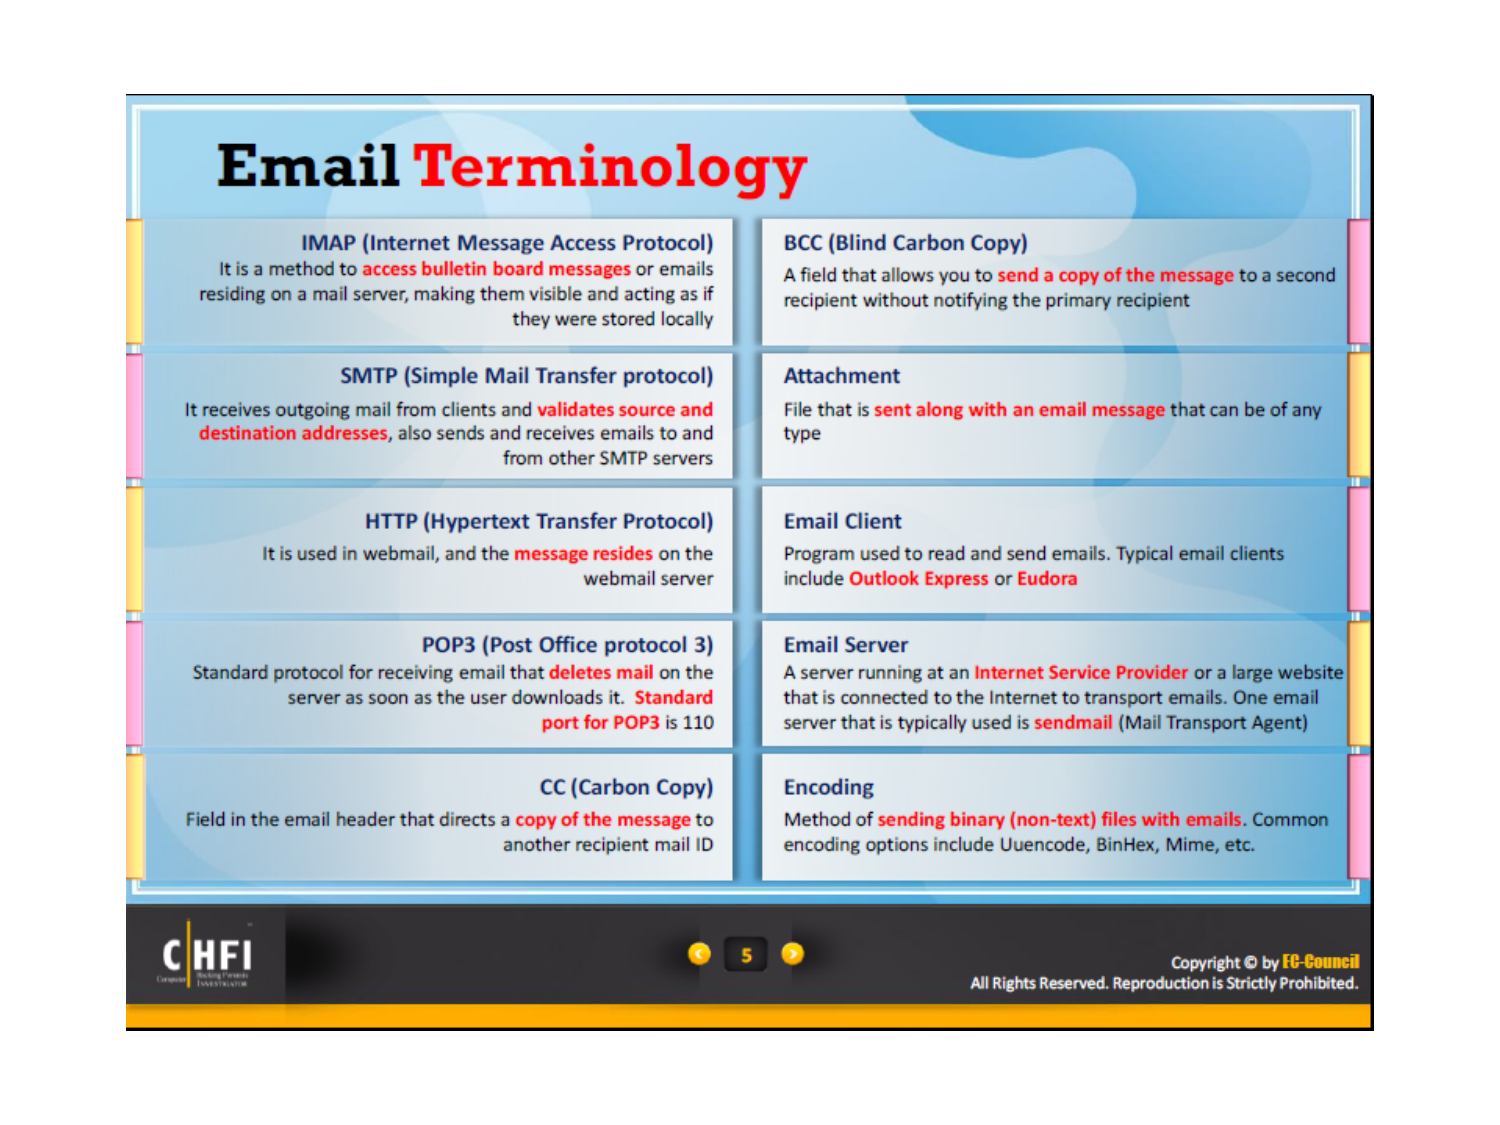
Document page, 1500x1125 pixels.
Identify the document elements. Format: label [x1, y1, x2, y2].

picture [126, 94, 1374, 1031]
